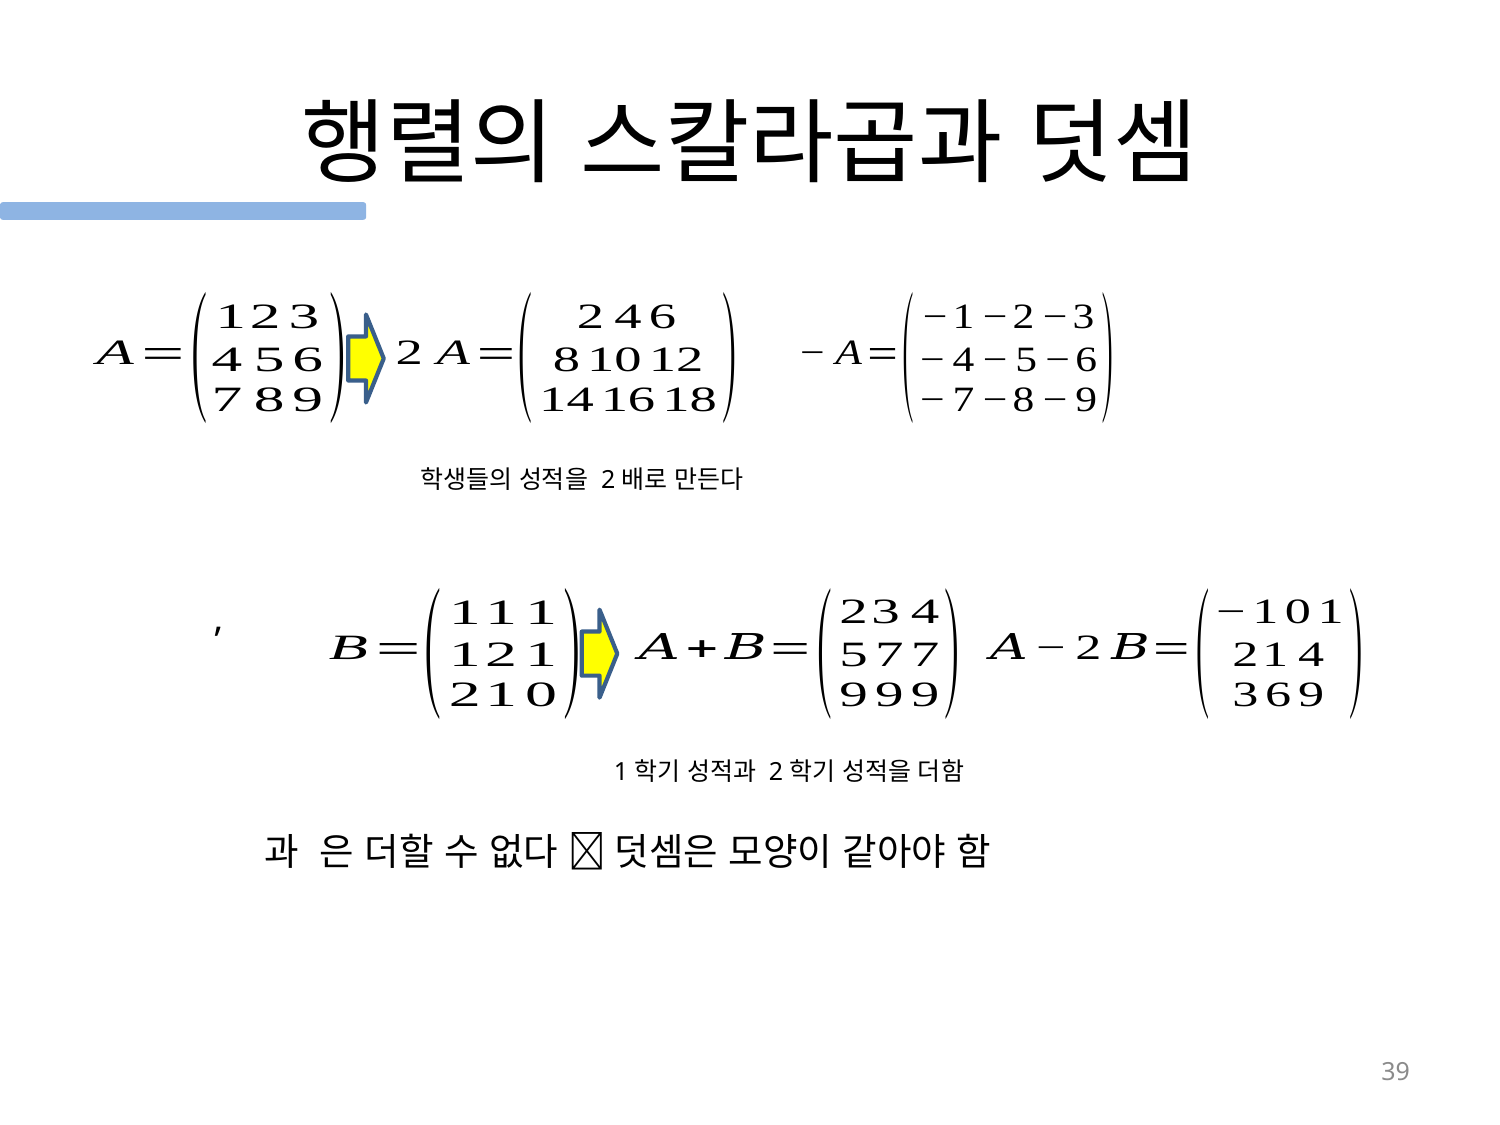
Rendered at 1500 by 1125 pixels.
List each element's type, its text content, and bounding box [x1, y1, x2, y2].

slide_number 39 [1074, 1042, 1425, 1103]
text_box [346, 312, 386, 405]
title 행렬의 스칼라곱과 덧셈 [75, 45, 1425, 233]
text_box [0, 200, 369, 222]
text_box 학생들의 성적을 2배로 만든다 [405, 456, 759, 501]
text_box [579, 607, 620, 700]
text_box 1학기 성적과 2학기 성적을 더함 [598, 748, 980, 793]
